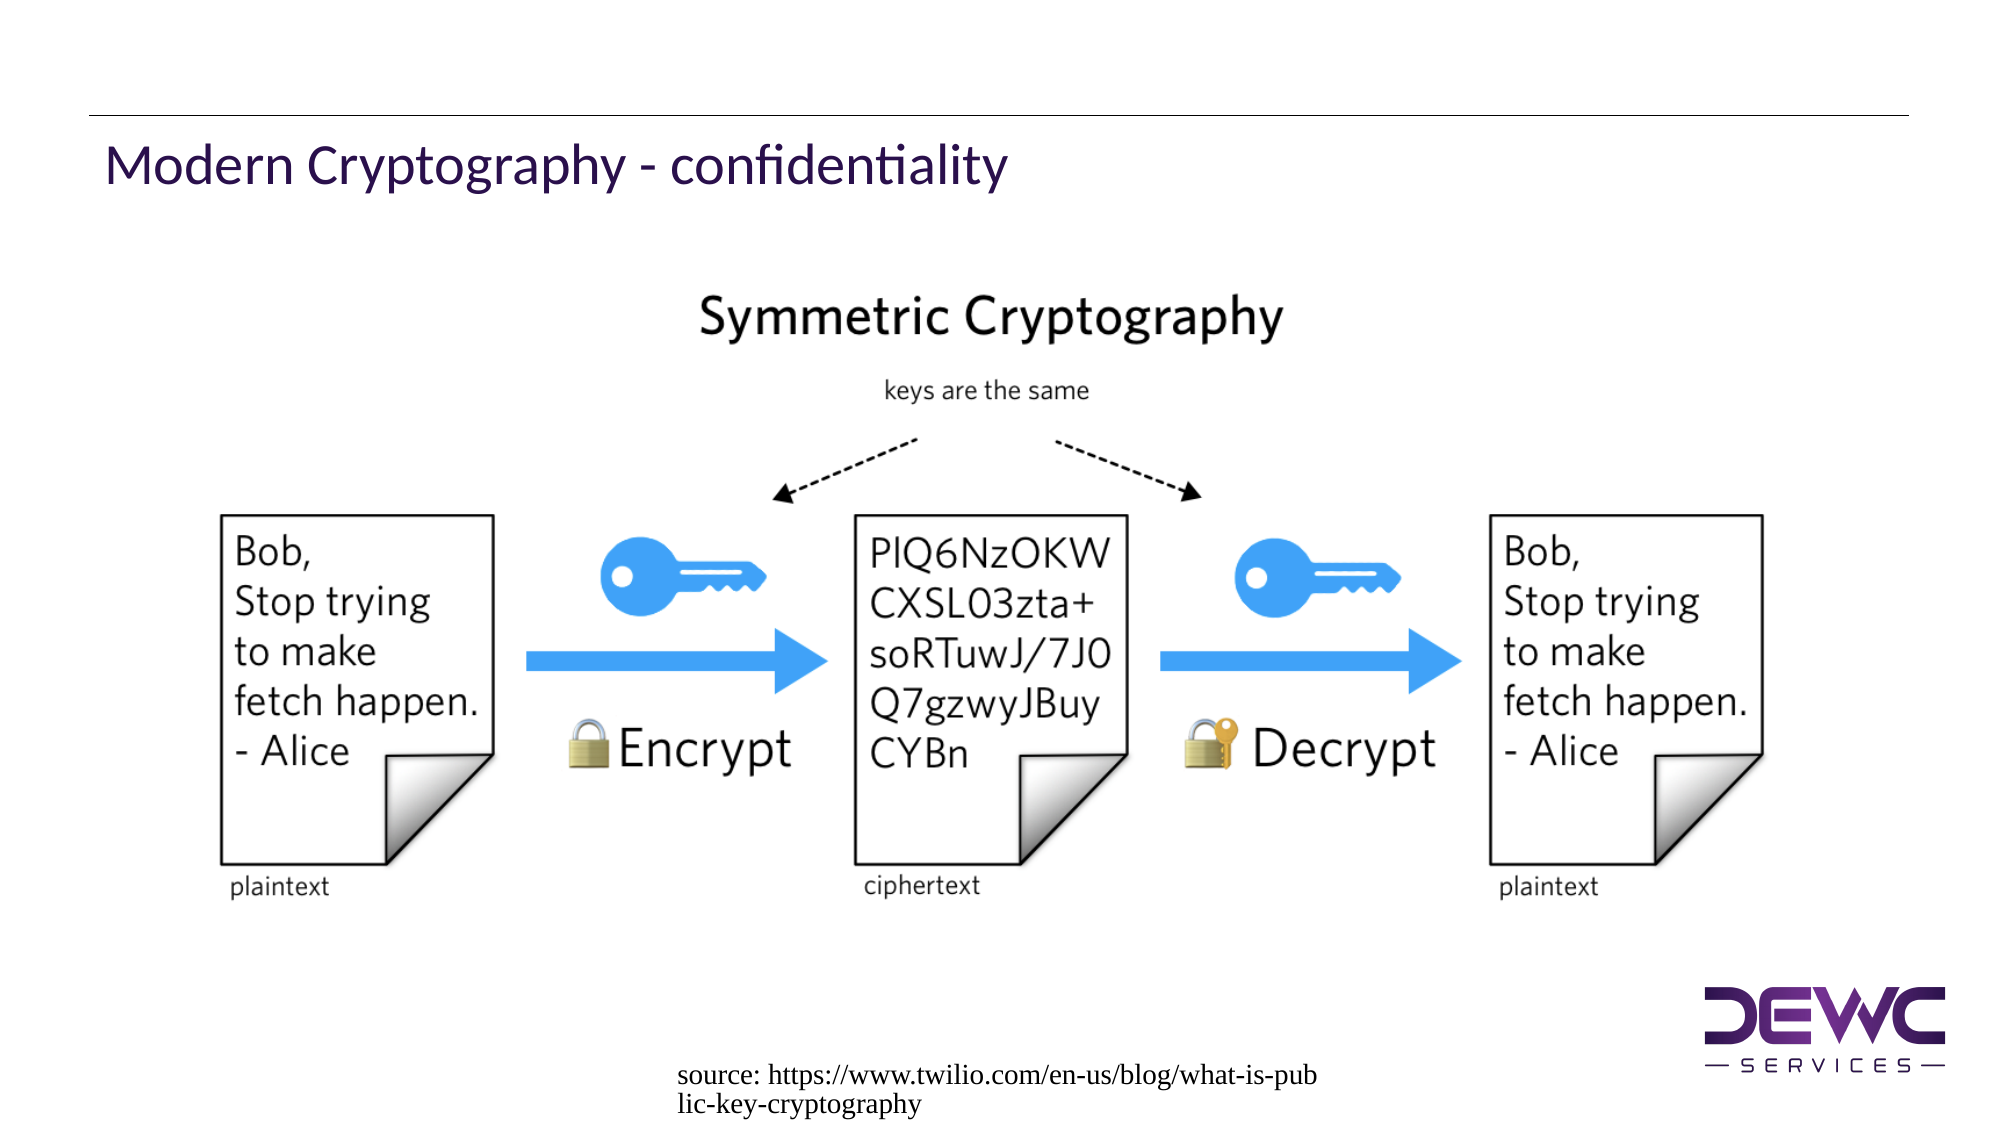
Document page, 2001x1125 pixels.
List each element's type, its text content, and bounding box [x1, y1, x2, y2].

text_box Modern Cryptography - confidentiality [89, 118, 1761, 204]
text_box [89, 207, 1844, 451]
footer source: https://www.twilio.com/en-us/blog/what-is-public-key-cryptography [662, 1042, 1338, 1103]
picture [155, 260, 1968, 1125]
